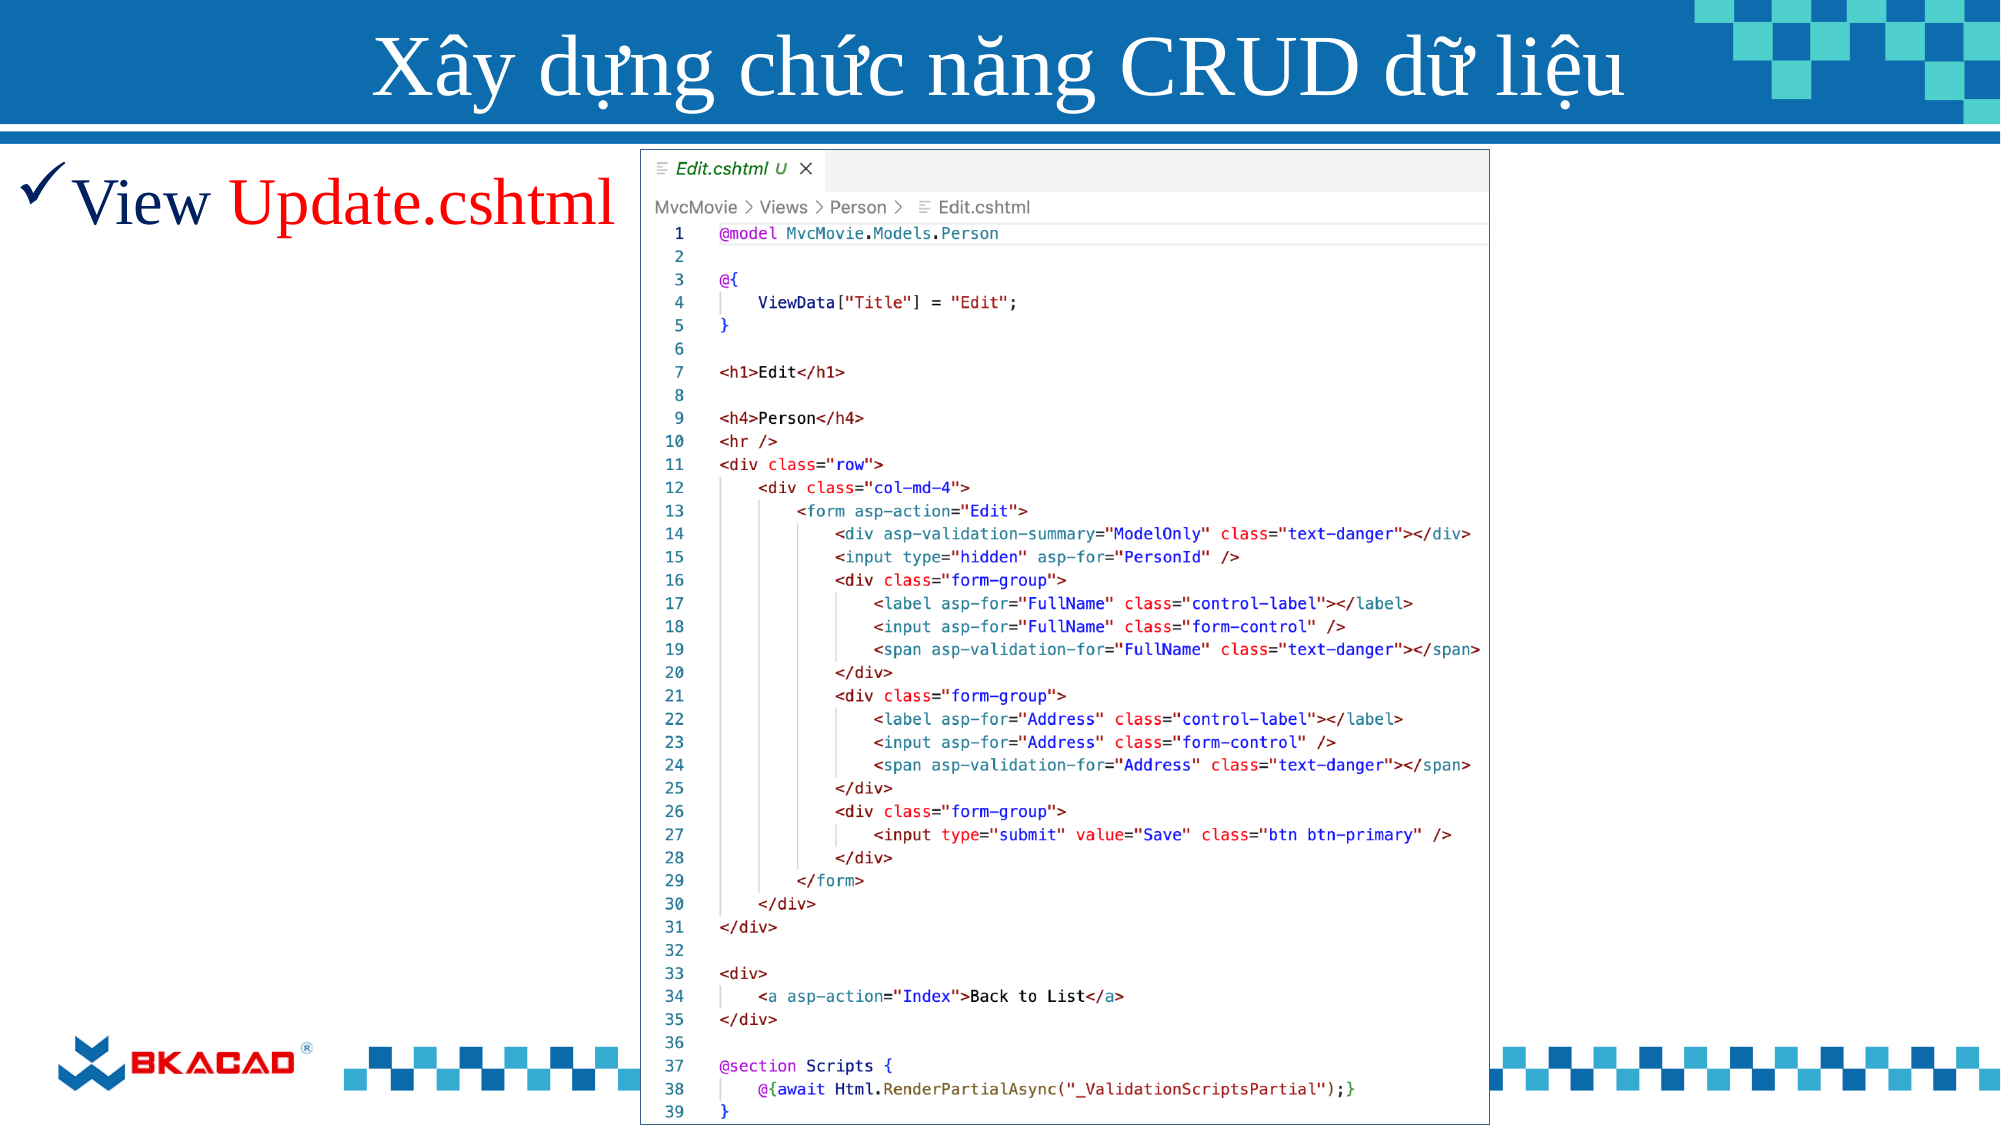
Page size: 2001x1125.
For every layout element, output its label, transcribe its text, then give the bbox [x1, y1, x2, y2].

picture [0, 0, 2001, 1125]
title Xây dựng chức năng CRUD dữ liệu [0, 0, 2000, 121]
list View Update.cshtml [0, 149, 639, 325]
list View Update.cshtml [1491, 149, 1500, 325]
